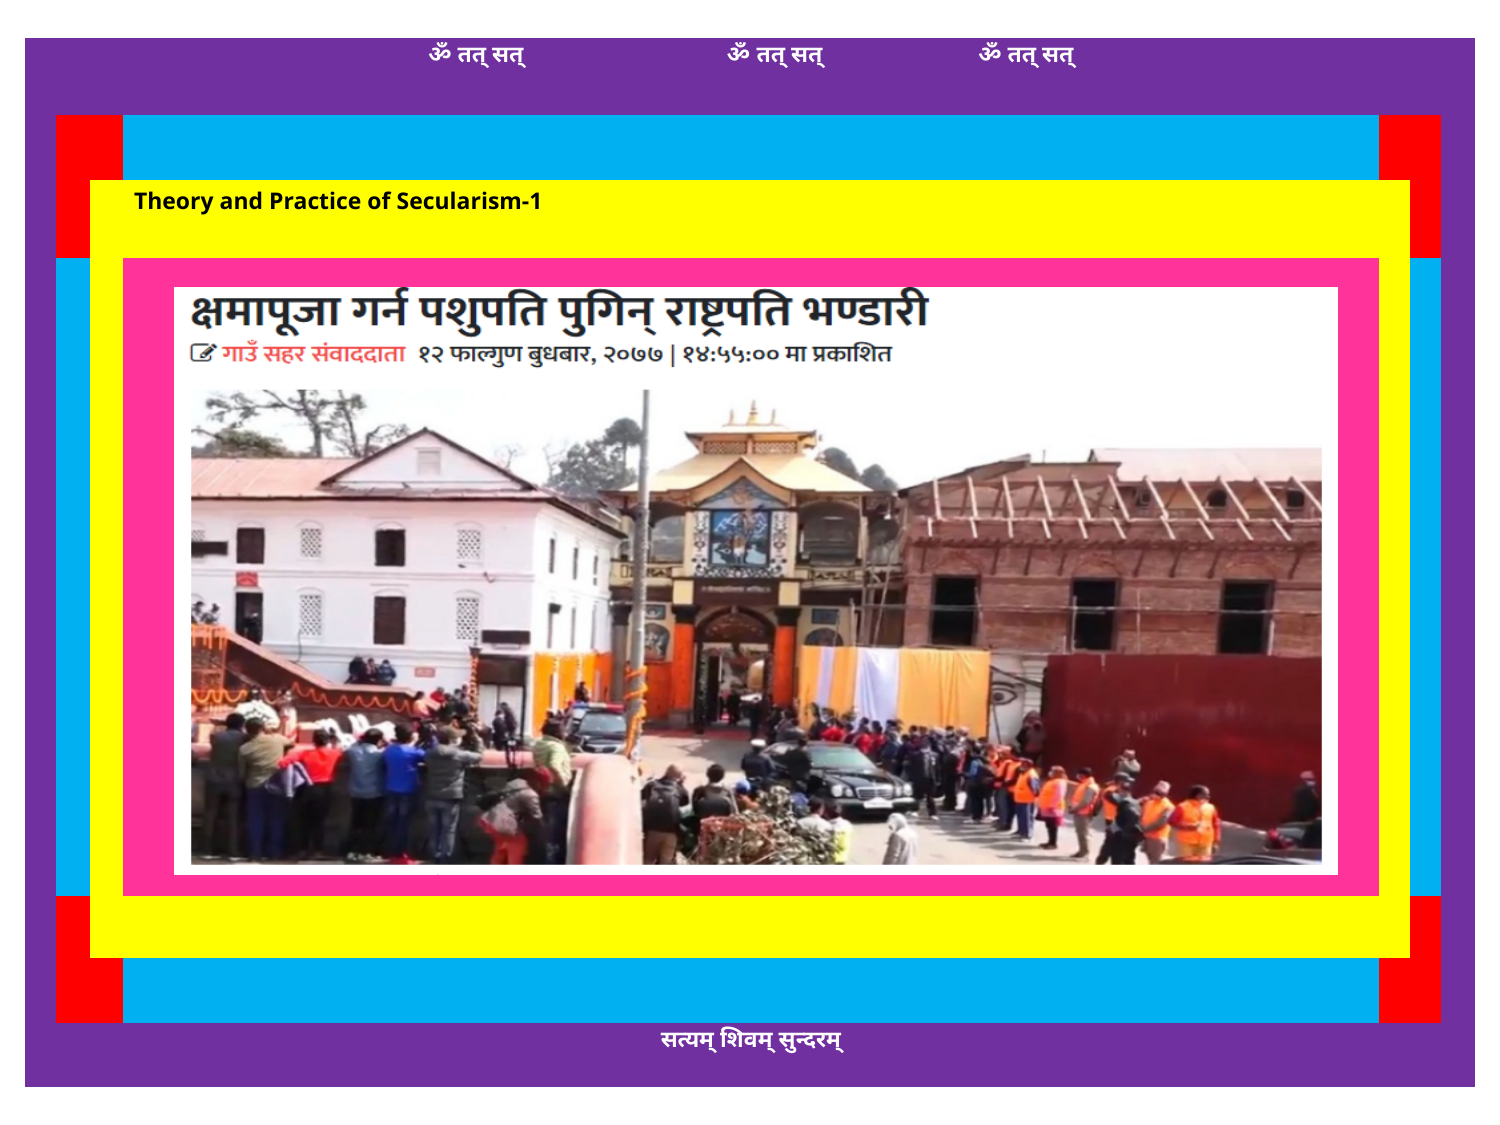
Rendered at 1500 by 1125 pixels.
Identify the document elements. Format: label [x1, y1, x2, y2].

table_cell [25, 115, 1475, 1087]
slide_number [1074, 1042, 1425, 1103]
picture [174, 287, 1338, 876]
table_header [25, 38, 1475, 115]
